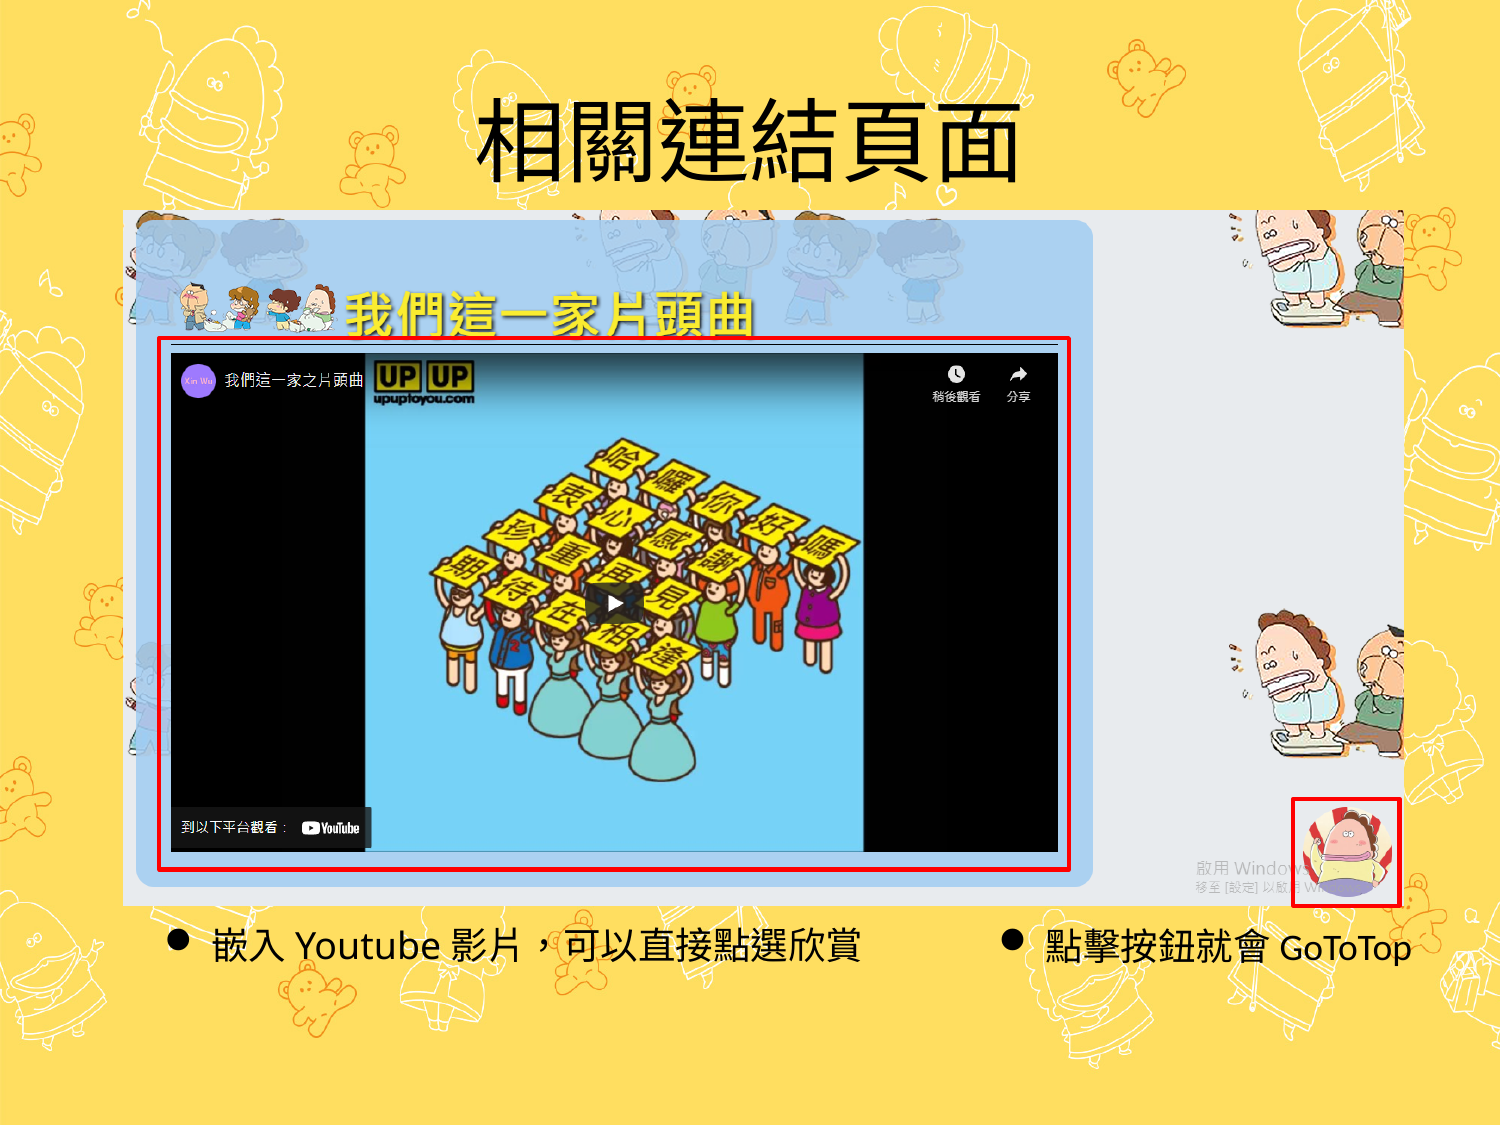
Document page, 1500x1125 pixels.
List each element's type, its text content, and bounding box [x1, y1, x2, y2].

text_box 點擊按鈕就會GoToTop [983, 915, 1428, 976]
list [123, 210, 1404, 906]
title 相關連結頁面 [75, 45, 1425, 233]
text_box 嵌入Youtube影片，可以直接點選欣賞 [149, 914, 878, 975]
